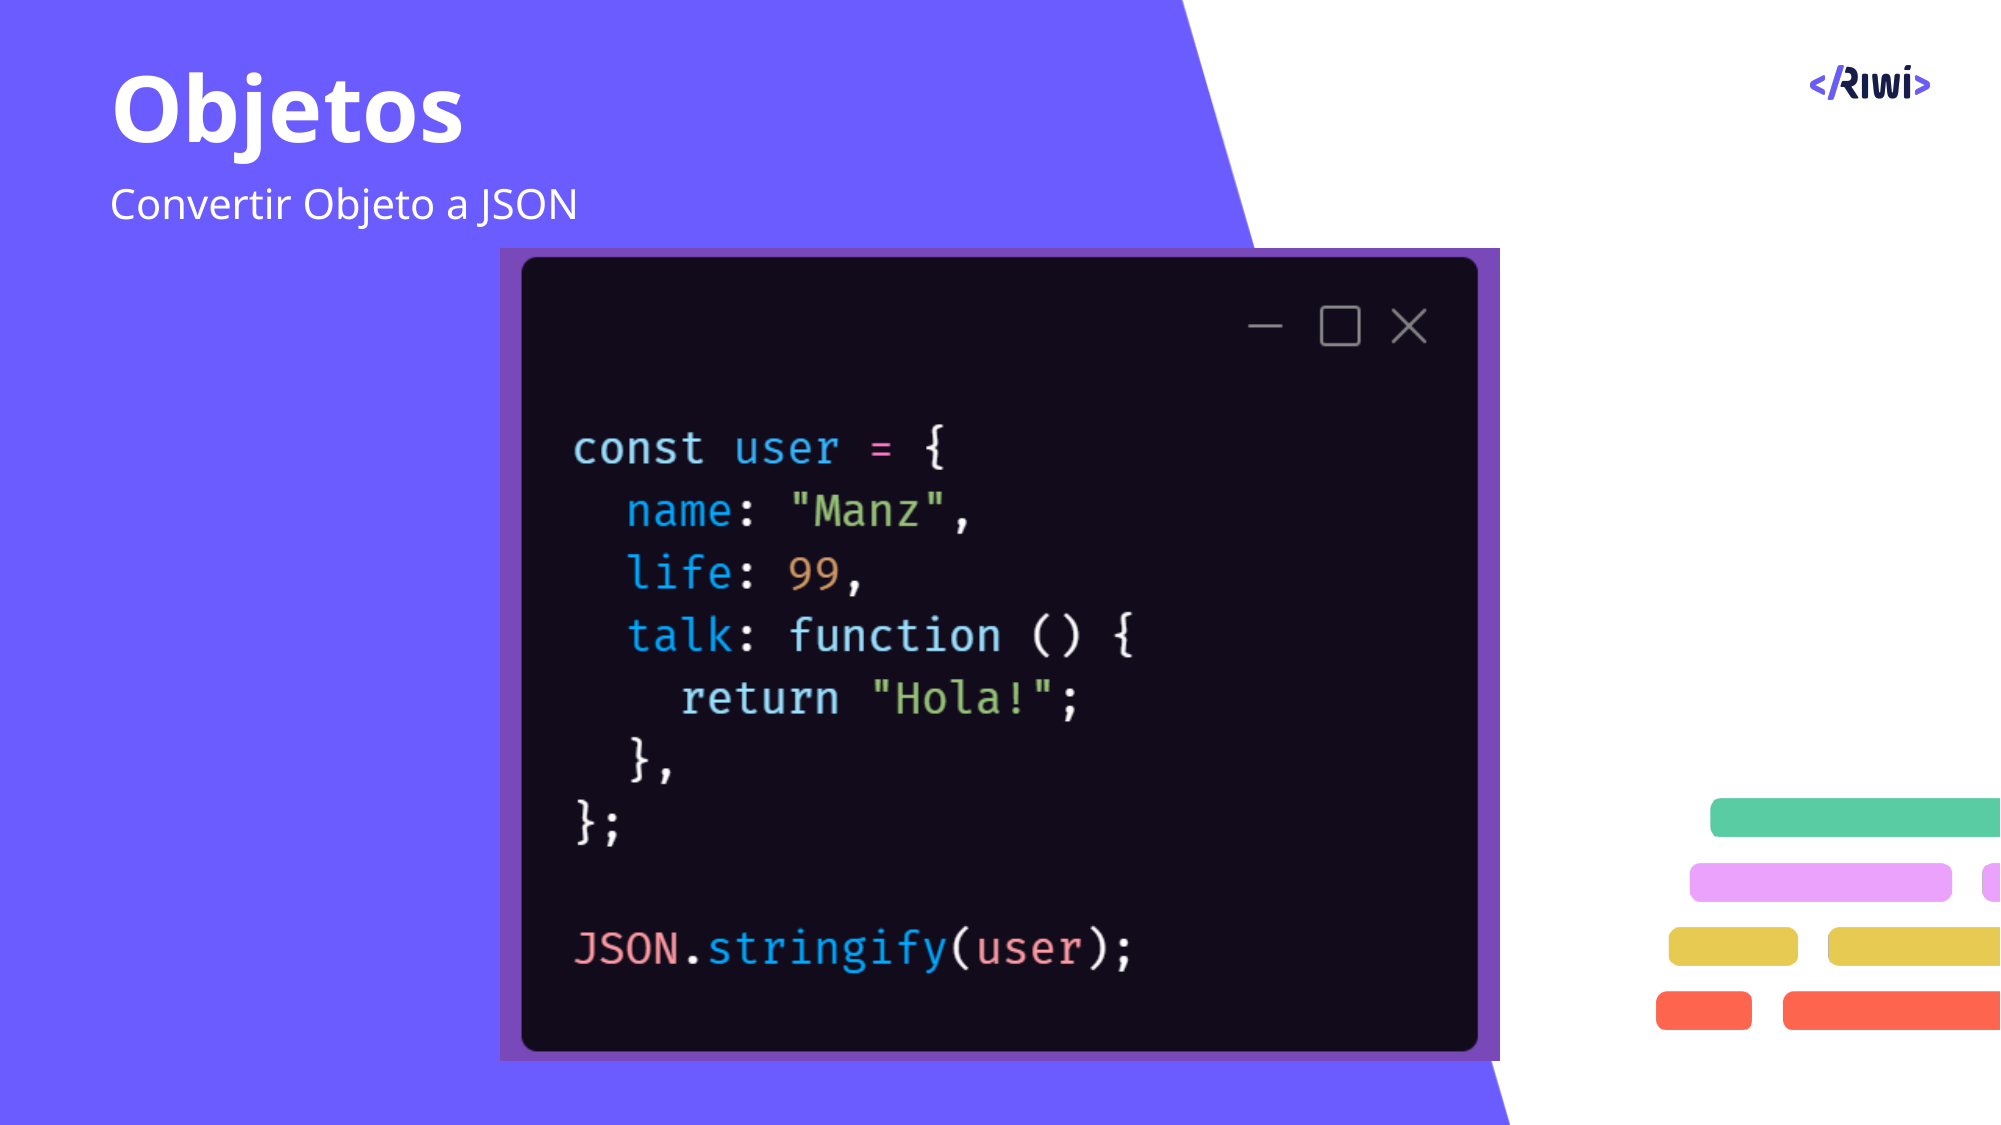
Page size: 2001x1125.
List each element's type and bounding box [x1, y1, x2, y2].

picture [1656, 798, 2000, 1031]
picture [1810, 64, 1931, 100]
picture [0, 0, 1511, 1125]
